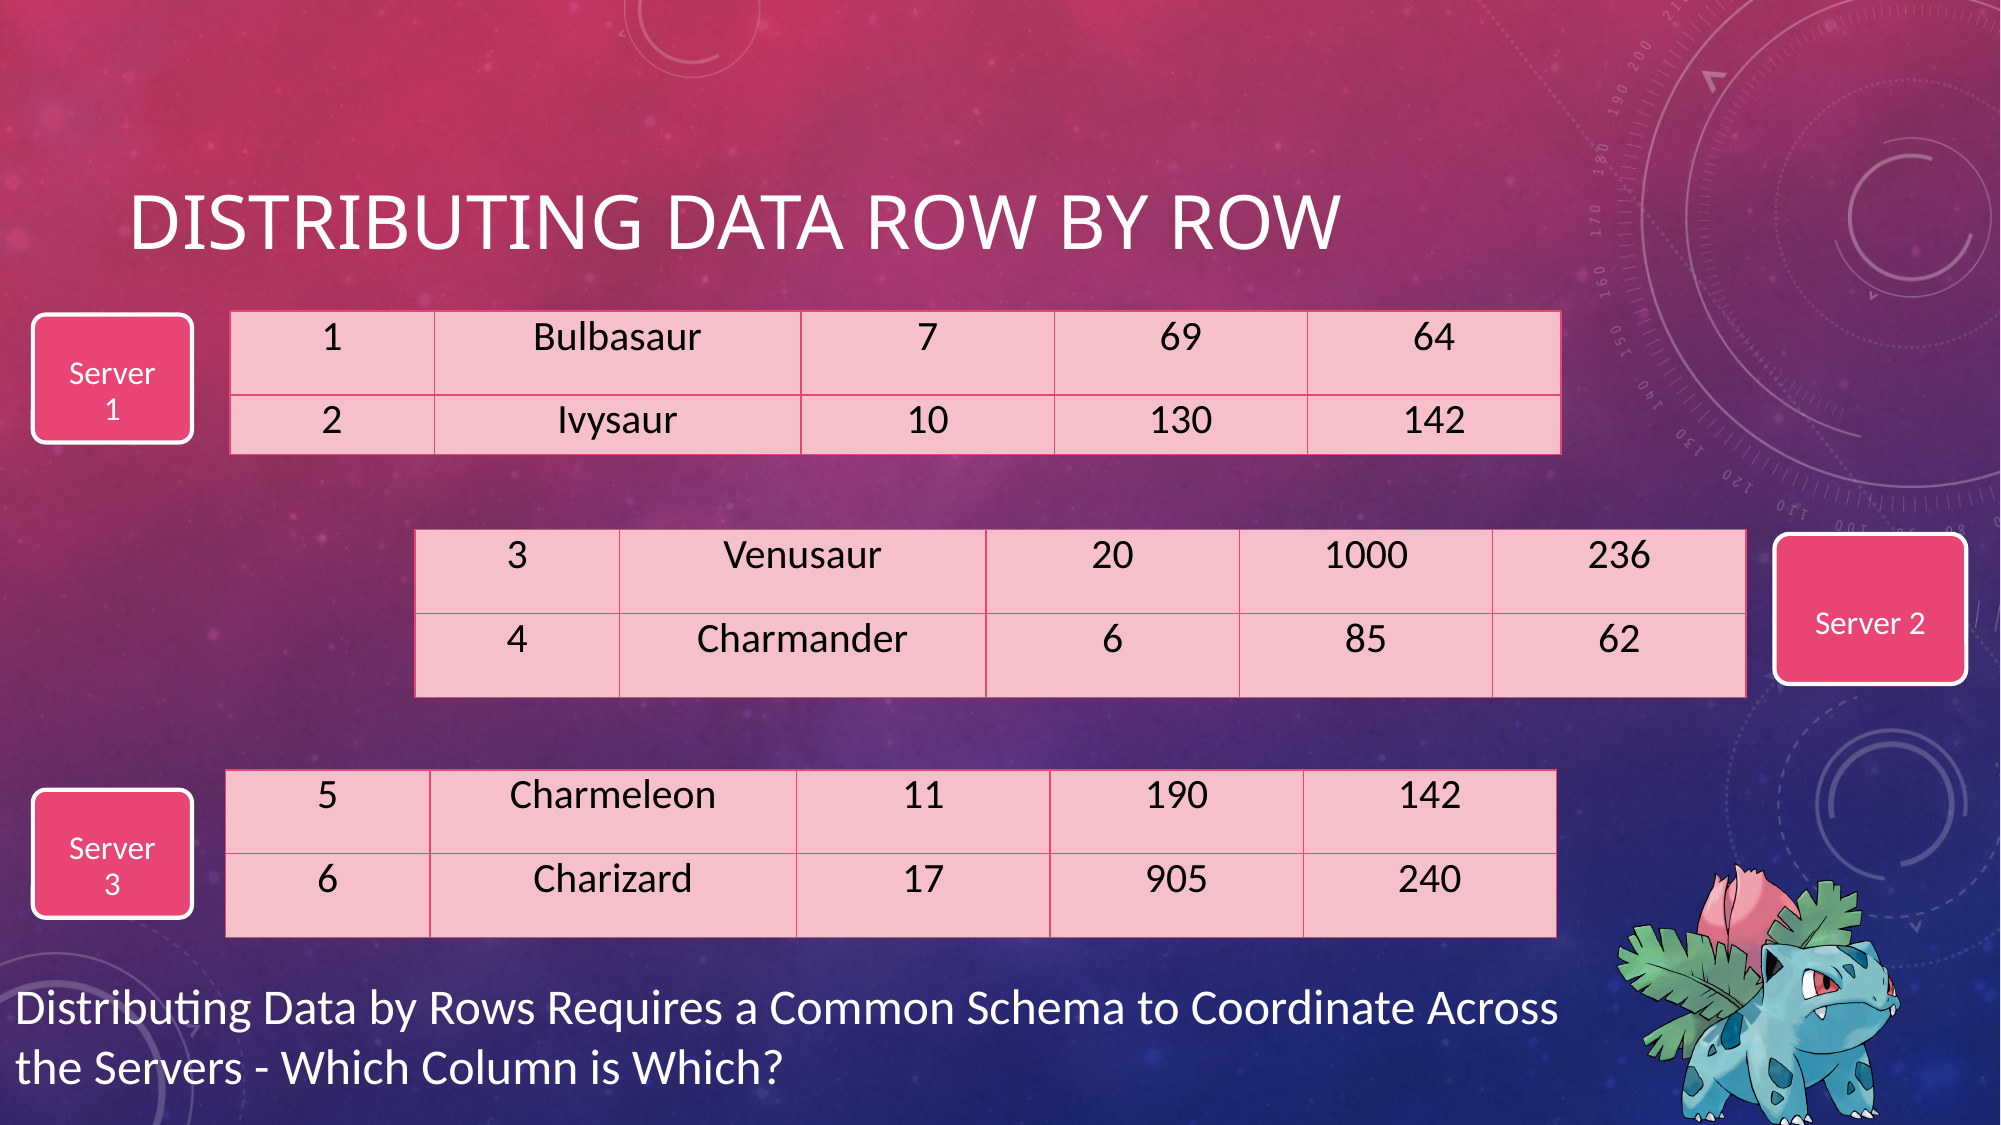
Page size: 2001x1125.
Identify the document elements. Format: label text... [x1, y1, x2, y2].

picture [0, 0, 2001, 1125]
table_cell 240 [1304, 854, 1556, 937]
table_header 7 [802, 312, 1054, 394]
table_cell 10 [802, 396, 1054, 454]
table_cell 17 [797, 854, 1049, 937]
table_cell Ivysaur [435, 396, 800, 454]
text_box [32, 314, 193, 443]
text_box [32, 789, 193, 918]
table_cell 905 [1051, 854, 1303, 937]
text_box Distributing Data Row by Row [112, 99, 1775, 339]
table_header 11 [797, 771, 1049, 853]
table_header 1000 [1240, 530, 1492, 613]
table_cell 2 [231, 396, 434, 454]
table_header 5 [226, 771, 429, 853]
table_header 190 [1051, 771, 1303, 853]
table_header 3 [416, 530, 619, 613]
table_cell Charizard [431, 854, 796, 937]
table_cell 142 [1308, 396, 1560, 454]
table_cell Charmander [620, 614, 985, 697]
table_header 69 [1055, 312, 1307, 394]
table_header 236 [1493, 530, 1745, 613]
table_cell 85 [1240, 614, 1492, 697]
text_box Distributing Data by Rows Requires a Common Schema to Coordinate Across the Servers - Which Column is Which? [0, 952, 1610, 1116]
table_cell 6 [987, 614, 1239, 697]
table_header Venusaur [620, 530, 985, 613]
table_header 64 [1308, 312, 1560, 394]
table_cell 62 [1493, 614, 1745, 697]
table_cell 130 [1055, 396, 1307, 454]
table_cell 6 [226, 854, 429, 937]
table_header 20 [987, 530, 1239, 613]
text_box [1774, 533, 1967, 685]
table_header 142 [1304, 771, 1556, 853]
table_header Charmeleon [431, 771, 796, 853]
table_header 1 [231, 312, 434, 394]
table_cell 4 [416, 614, 619, 697]
table_header Bulbasaur [435, 312, 800, 394]
